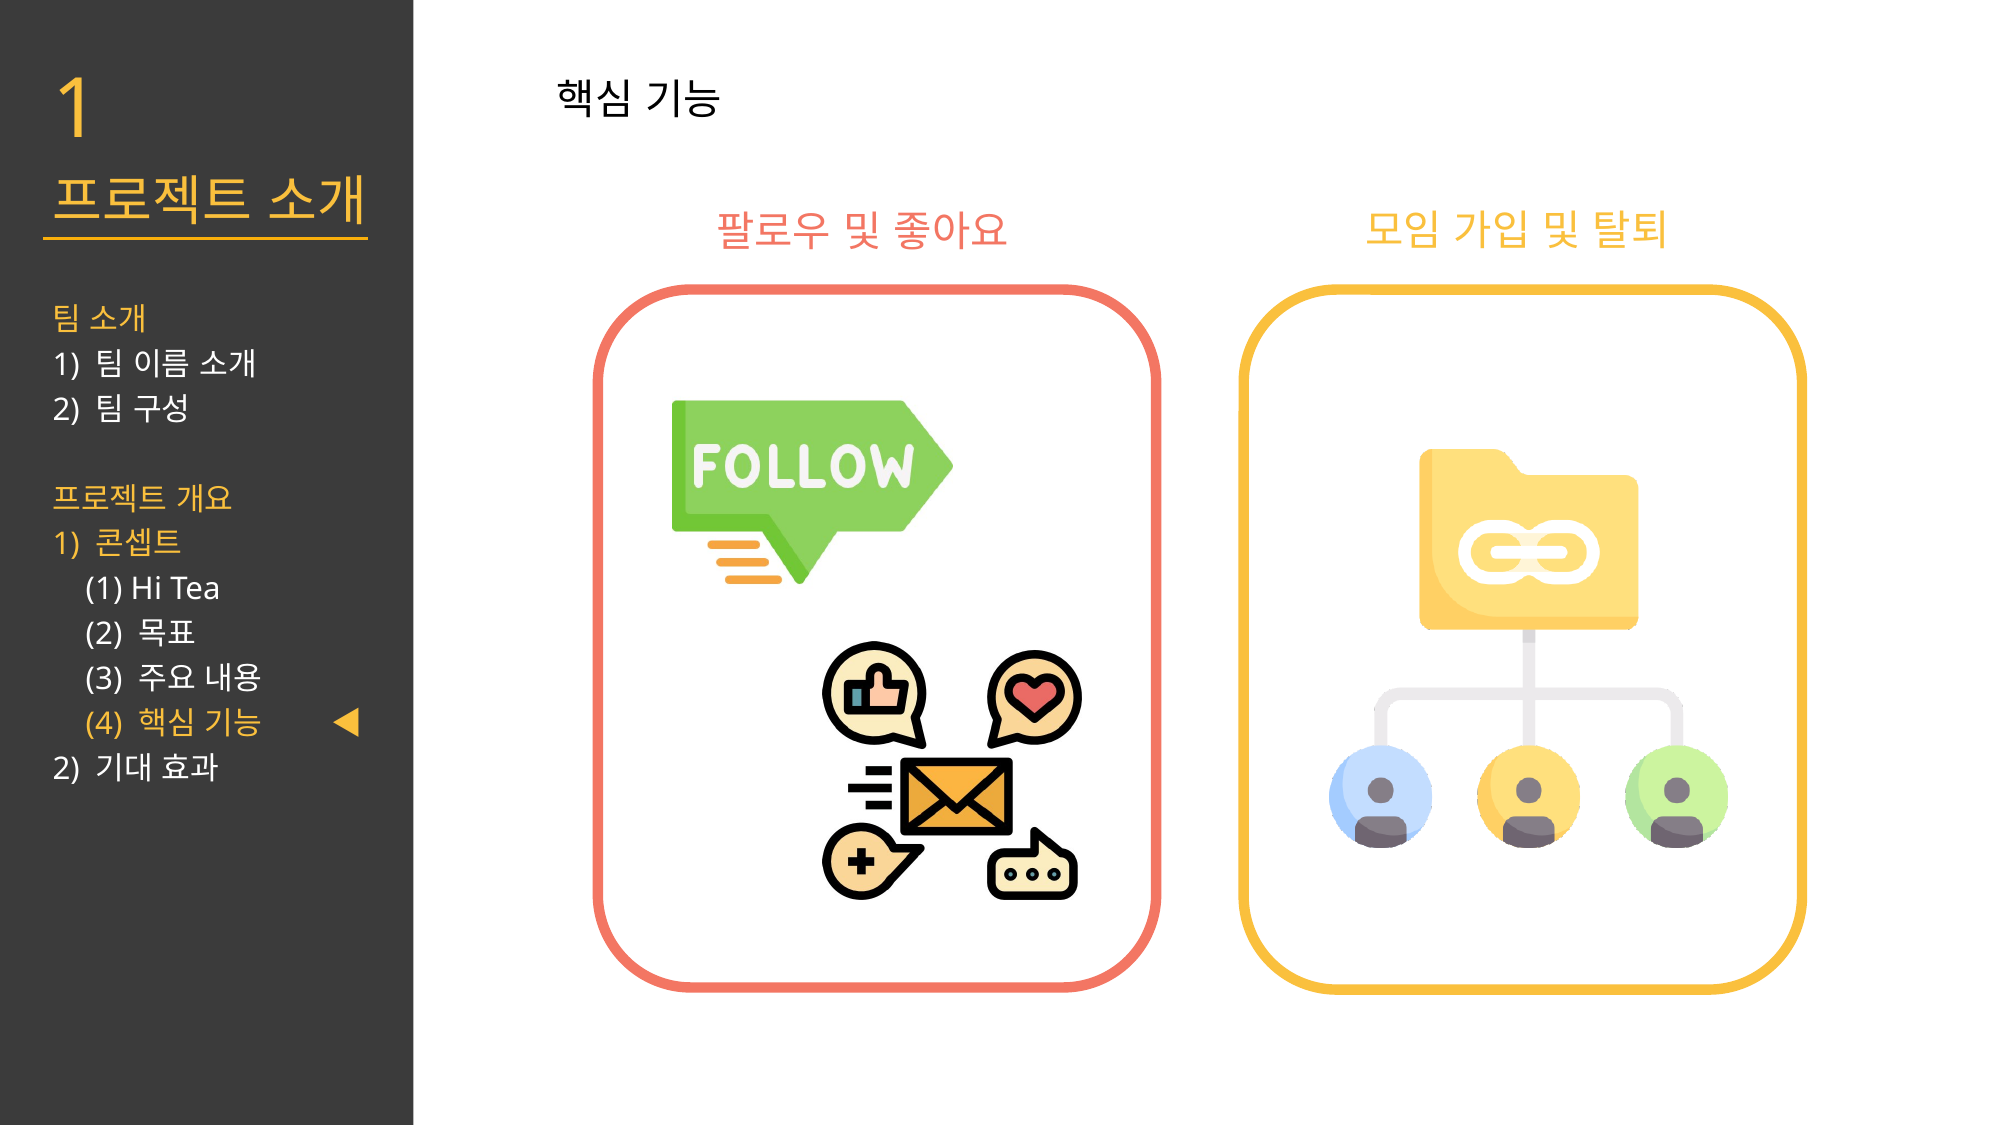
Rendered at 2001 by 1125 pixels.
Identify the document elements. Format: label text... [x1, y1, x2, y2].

picture [1329, 449, 1728, 848]
picture [672, 352, 953, 632]
text_box [1242, 288, 1804, 991]
text_box [0, 0, 414, 1125]
text_box 핵심 기능 [510, 50, 1673, 131]
text_box 1 프로젝트 소개 팀 소개 1) 팀 이름 소개 2) 팀 구성 프로젝트 개요 1) 콘셉트 (1) Hi Tea (2) 목표 (3) 주요 내용 (4) 핵심 기능 ◀ 2) 기대 효과 [37, 26, 387, 793]
picture [822, 641, 1082, 900]
text_box [596, 288, 1158, 989]
text_box 팔로우 및 좋아요 [693, 197, 1032, 263]
text_box 모임 가입 및 탈퇴 [1350, 195, 1685, 261]
